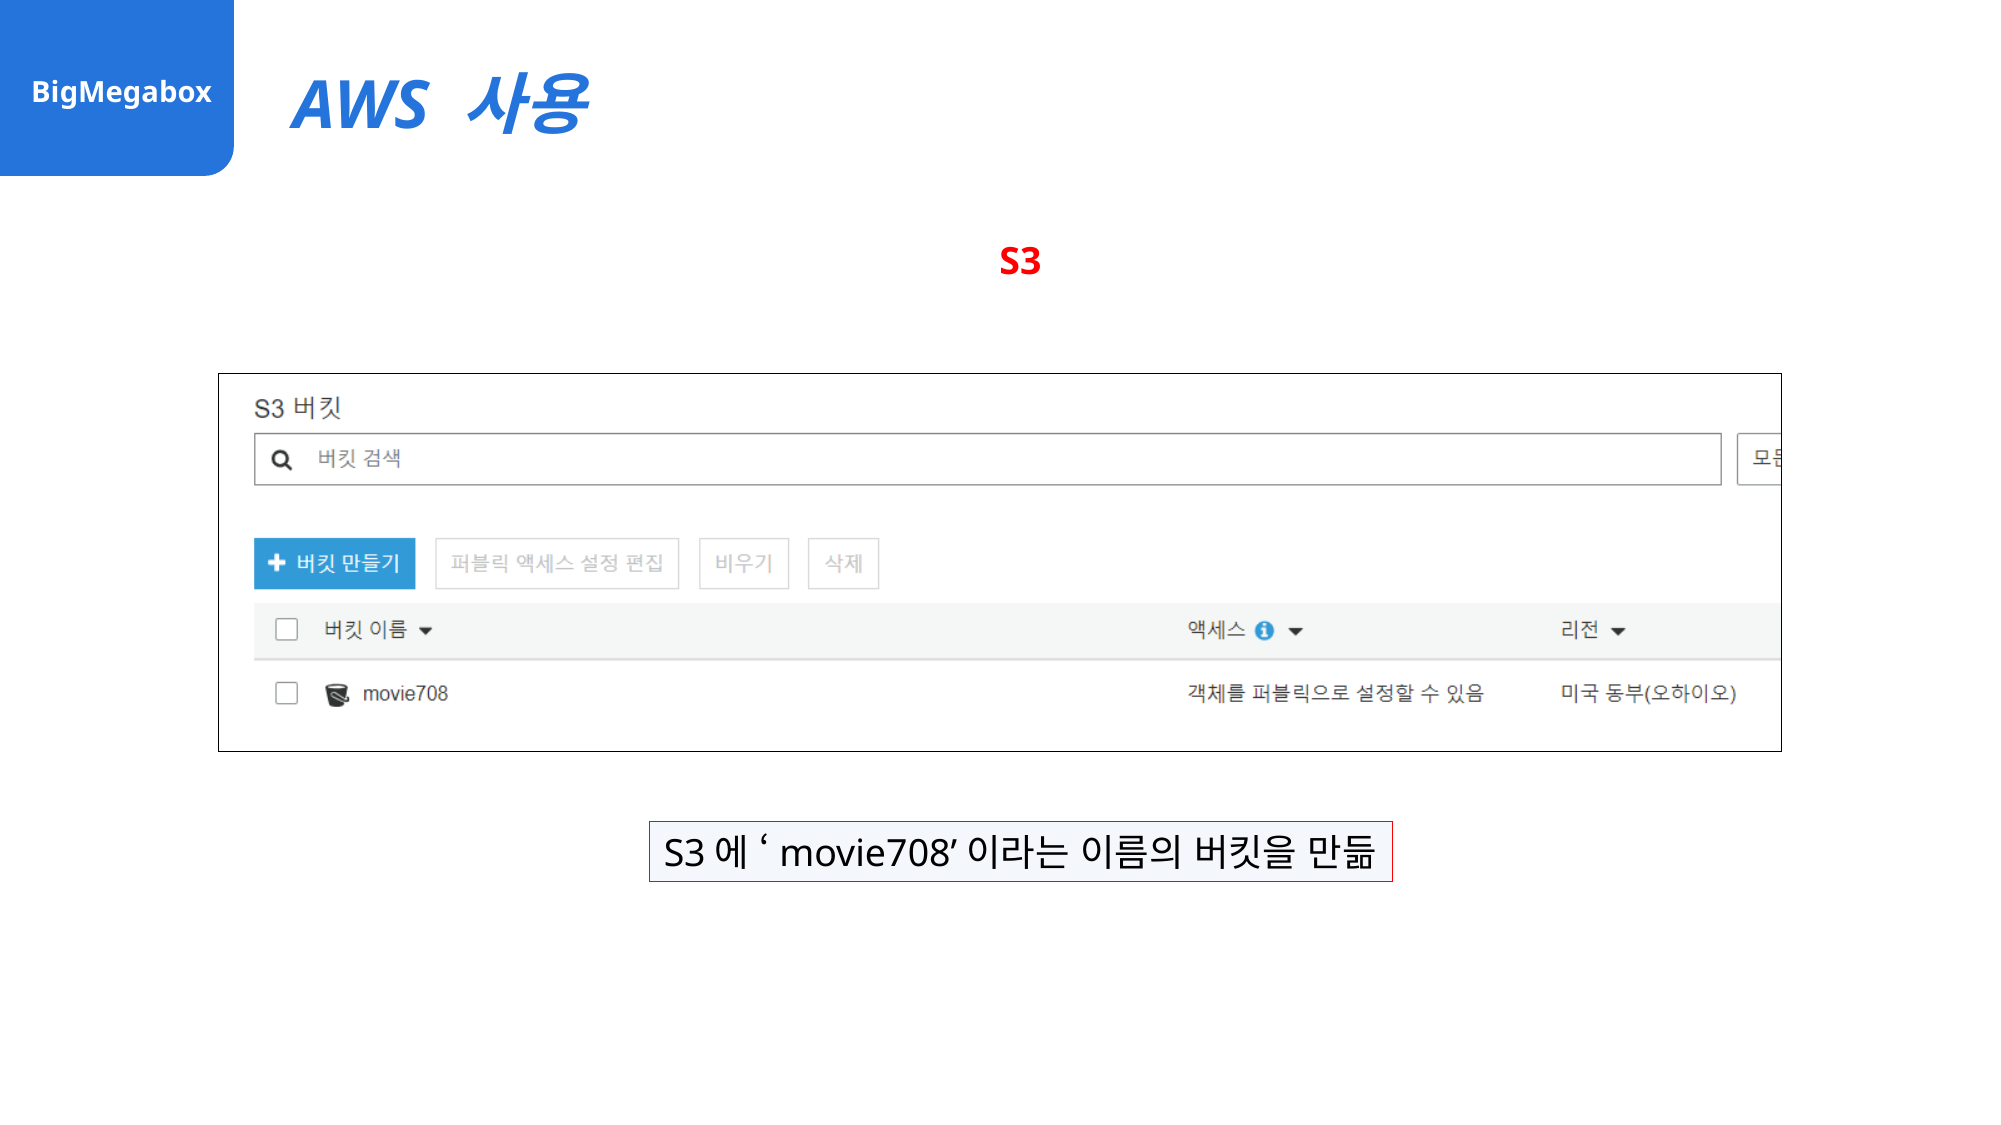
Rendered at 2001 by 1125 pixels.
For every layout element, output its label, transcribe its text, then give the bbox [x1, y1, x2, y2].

picture [217, 373, 1782, 752]
text_box BigMegabox [16, 66, 227, 116]
text_box S3에 ‘movie708’이라는 이름의 버킷을 만듦 [649, 821, 1393, 882]
text_box AWS 사용 [278, 13, 1279, 149]
text_box [0, 0, 235, 177]
text_box S3 [984, 229, 1057, 290]
